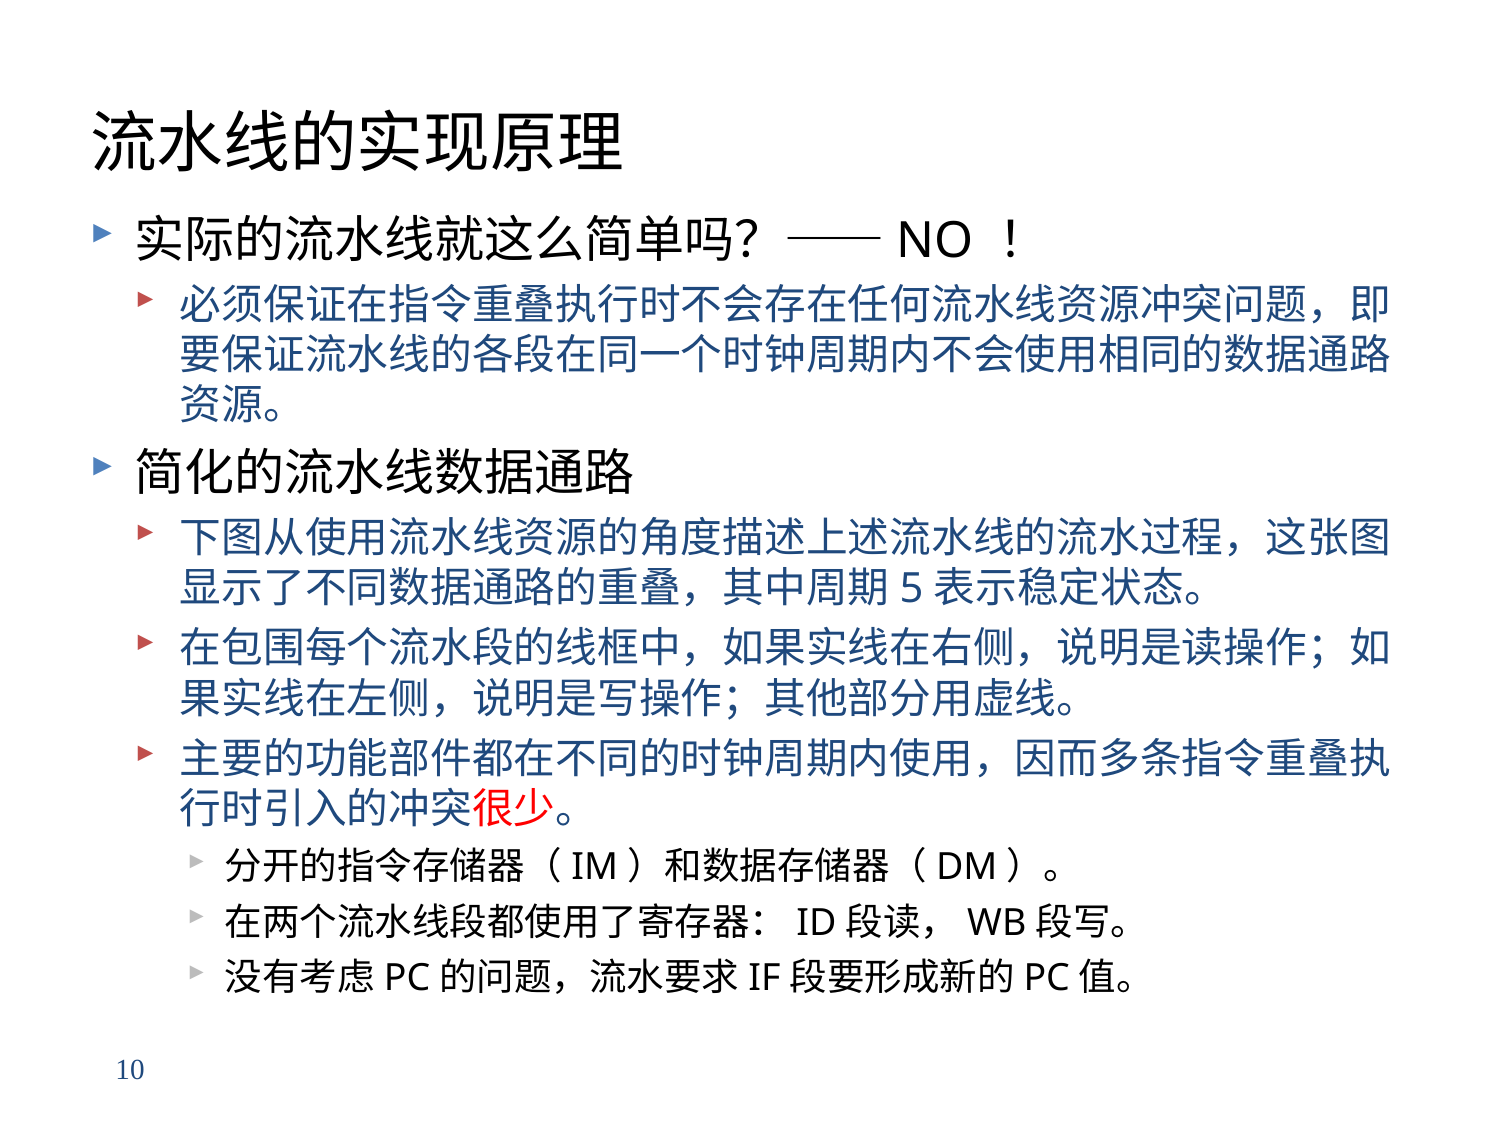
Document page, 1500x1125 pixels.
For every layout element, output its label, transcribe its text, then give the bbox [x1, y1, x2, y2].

title 流水线的实现原理 [75, 24, 1425, 188]
slide_number 10 [100, 1042, 426, 1103]
list 实际的流水线就这么简单吗？——NO ！ 必须保证在指令重叠执行时不会存在任何流水线资源冲突问题，即要保证流水线的各段在同一个时钟周期内不会使用相同的数据通路资源。 简化的流水线数据通路 下图从使用流水线资源的角度描述上述流水线的流水过程，这张图显示了不同数据通路的重叠，其中周期5表示稳定状态。 在包围每个流水段的线框中，如果实线在右侧，说明是读操作；如果实线在左侧，说明是写操作；其他部分用虚线。 主要的功能部件都在不同的时钟周期内使用，因而多条指令重叠执行时引入的冲突很少。 分开的指令存储器（IM）和数据存储器（DM）。 在两个流水线段都使用了寄存器：ID段读，WB段写。 没有考虑PC的问题，流水要求IF段要形成新的PC值。 [75, 200, 1425, 1006]
